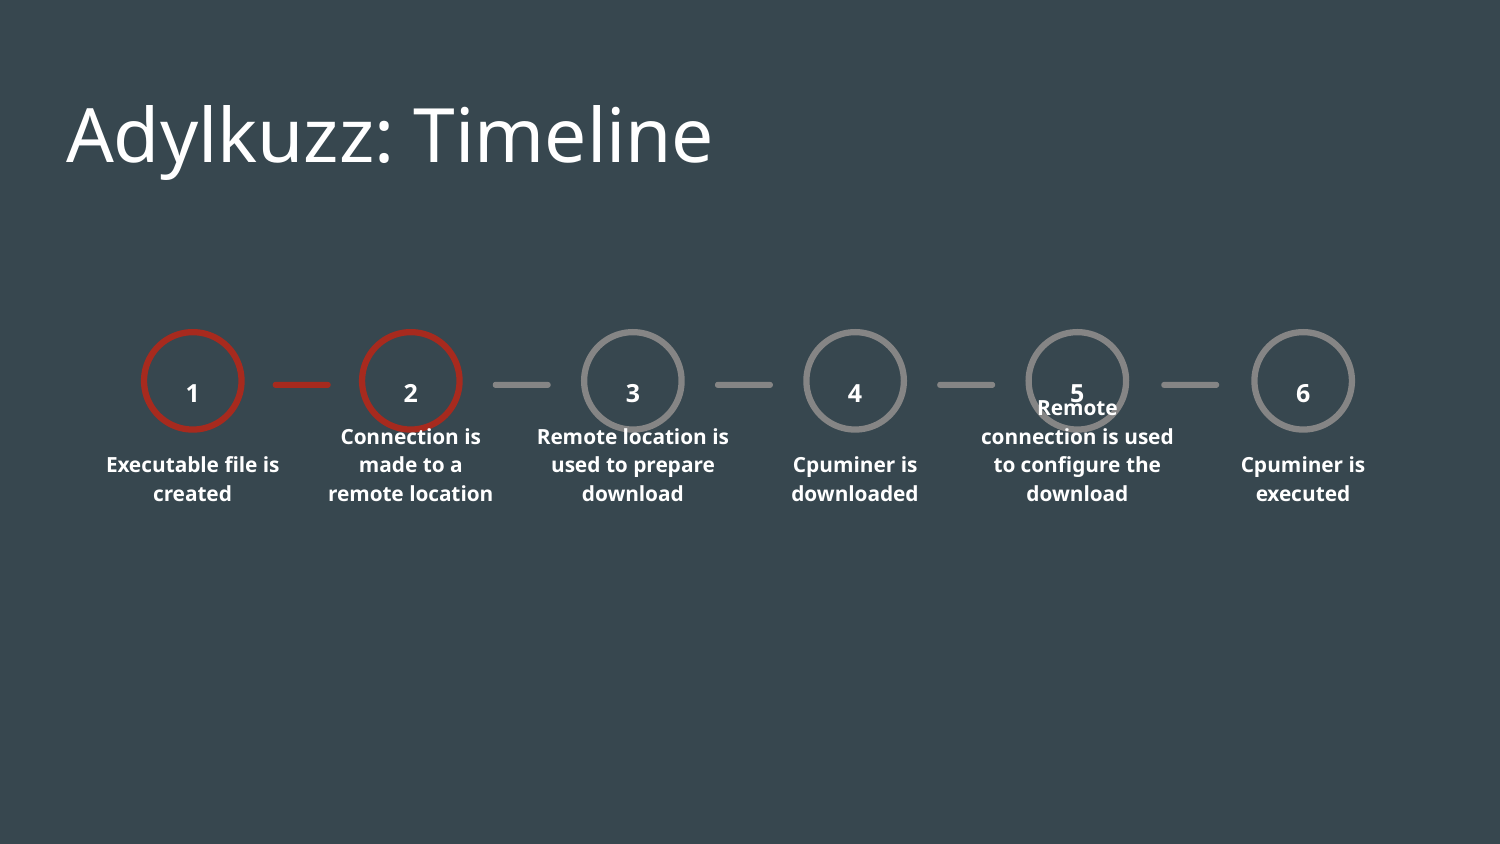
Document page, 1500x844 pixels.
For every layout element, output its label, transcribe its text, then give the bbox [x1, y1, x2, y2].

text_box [302, 331, 519, 644]
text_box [521, 331, 745, 644]
title Adylkuzz: Timeline [51, 72, 1449, 167]
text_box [84, 331, 301, 644]
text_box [1191, 331, 1415, 644]
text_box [965, 331, 1190, 644]
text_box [747, 331, 963, 644]
